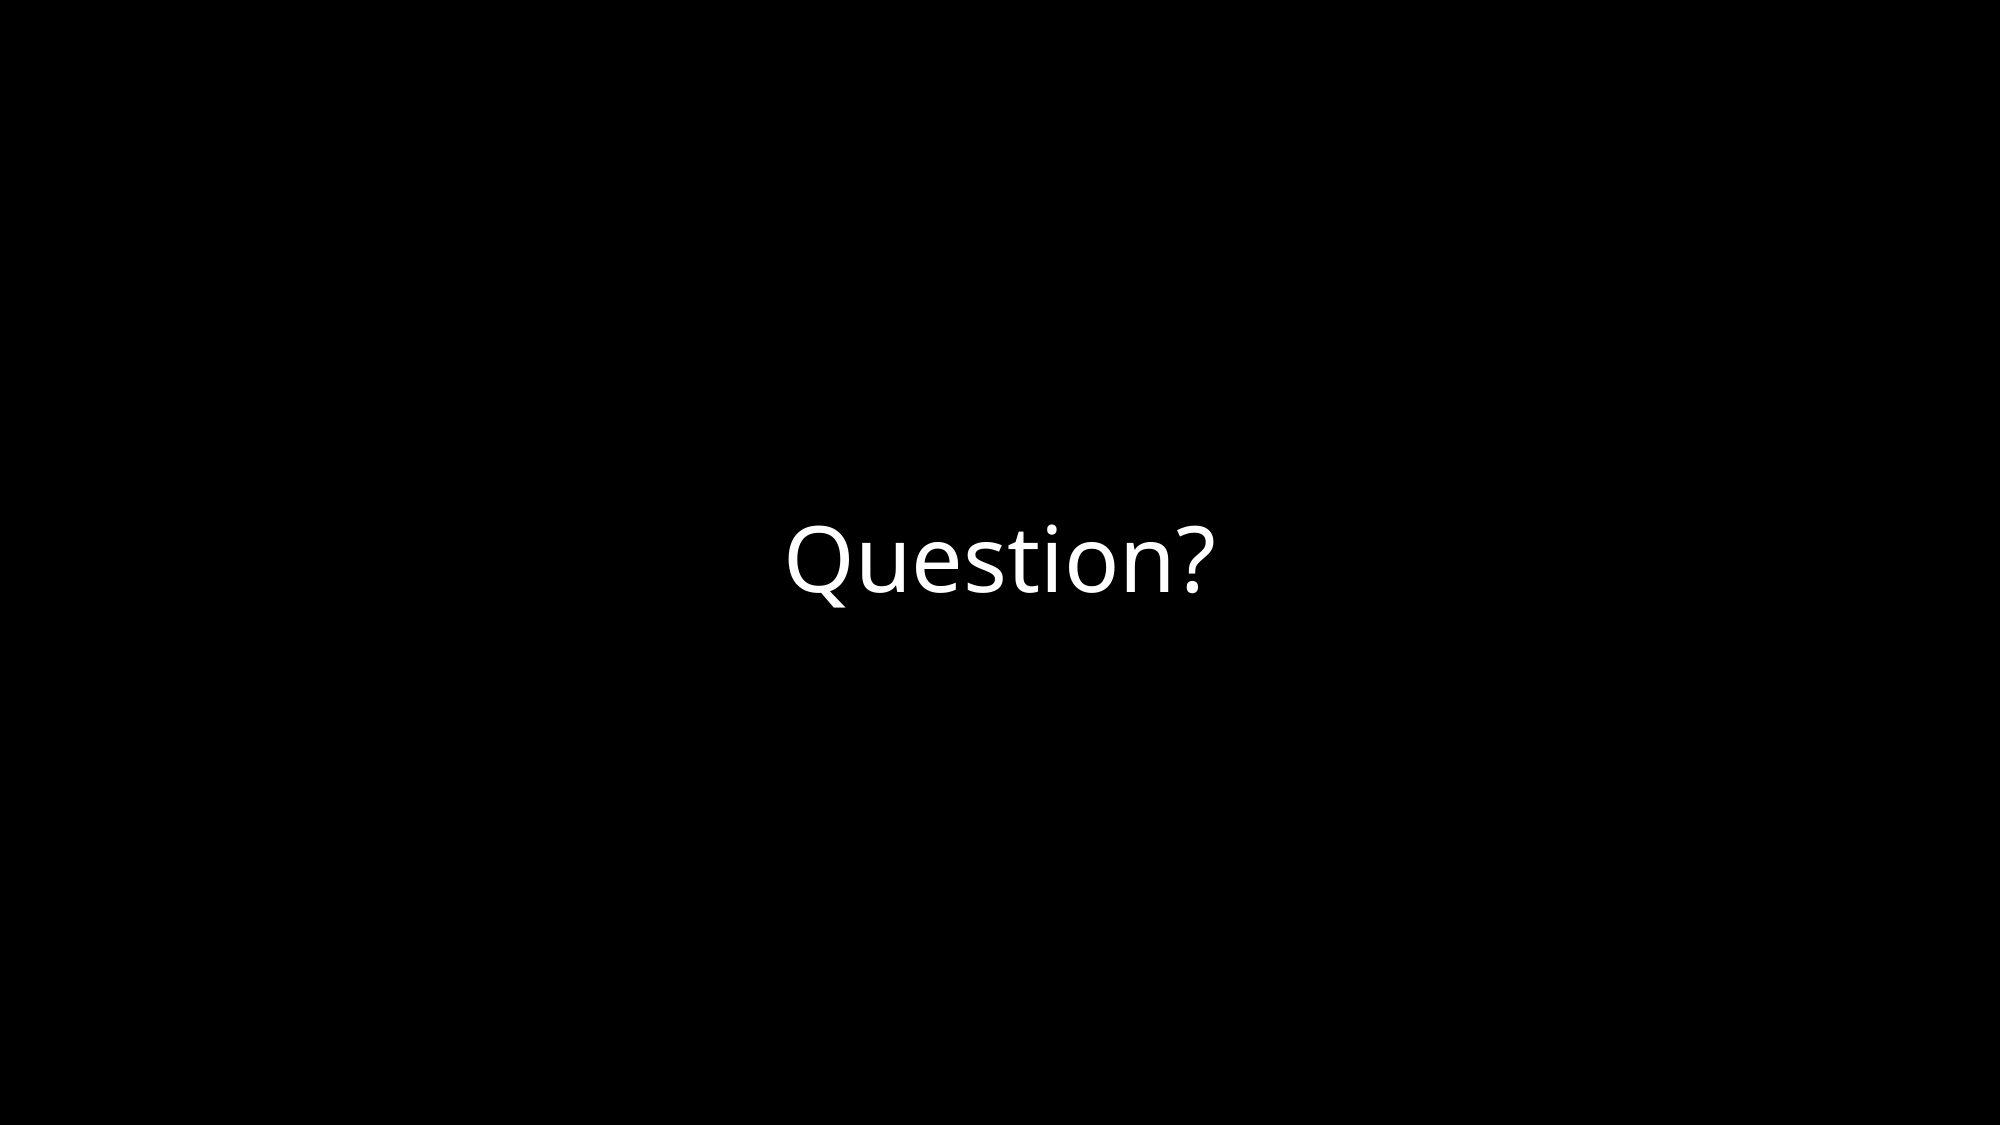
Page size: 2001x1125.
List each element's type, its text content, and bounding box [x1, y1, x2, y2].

title Question? [137, 453, 1863, 672]
